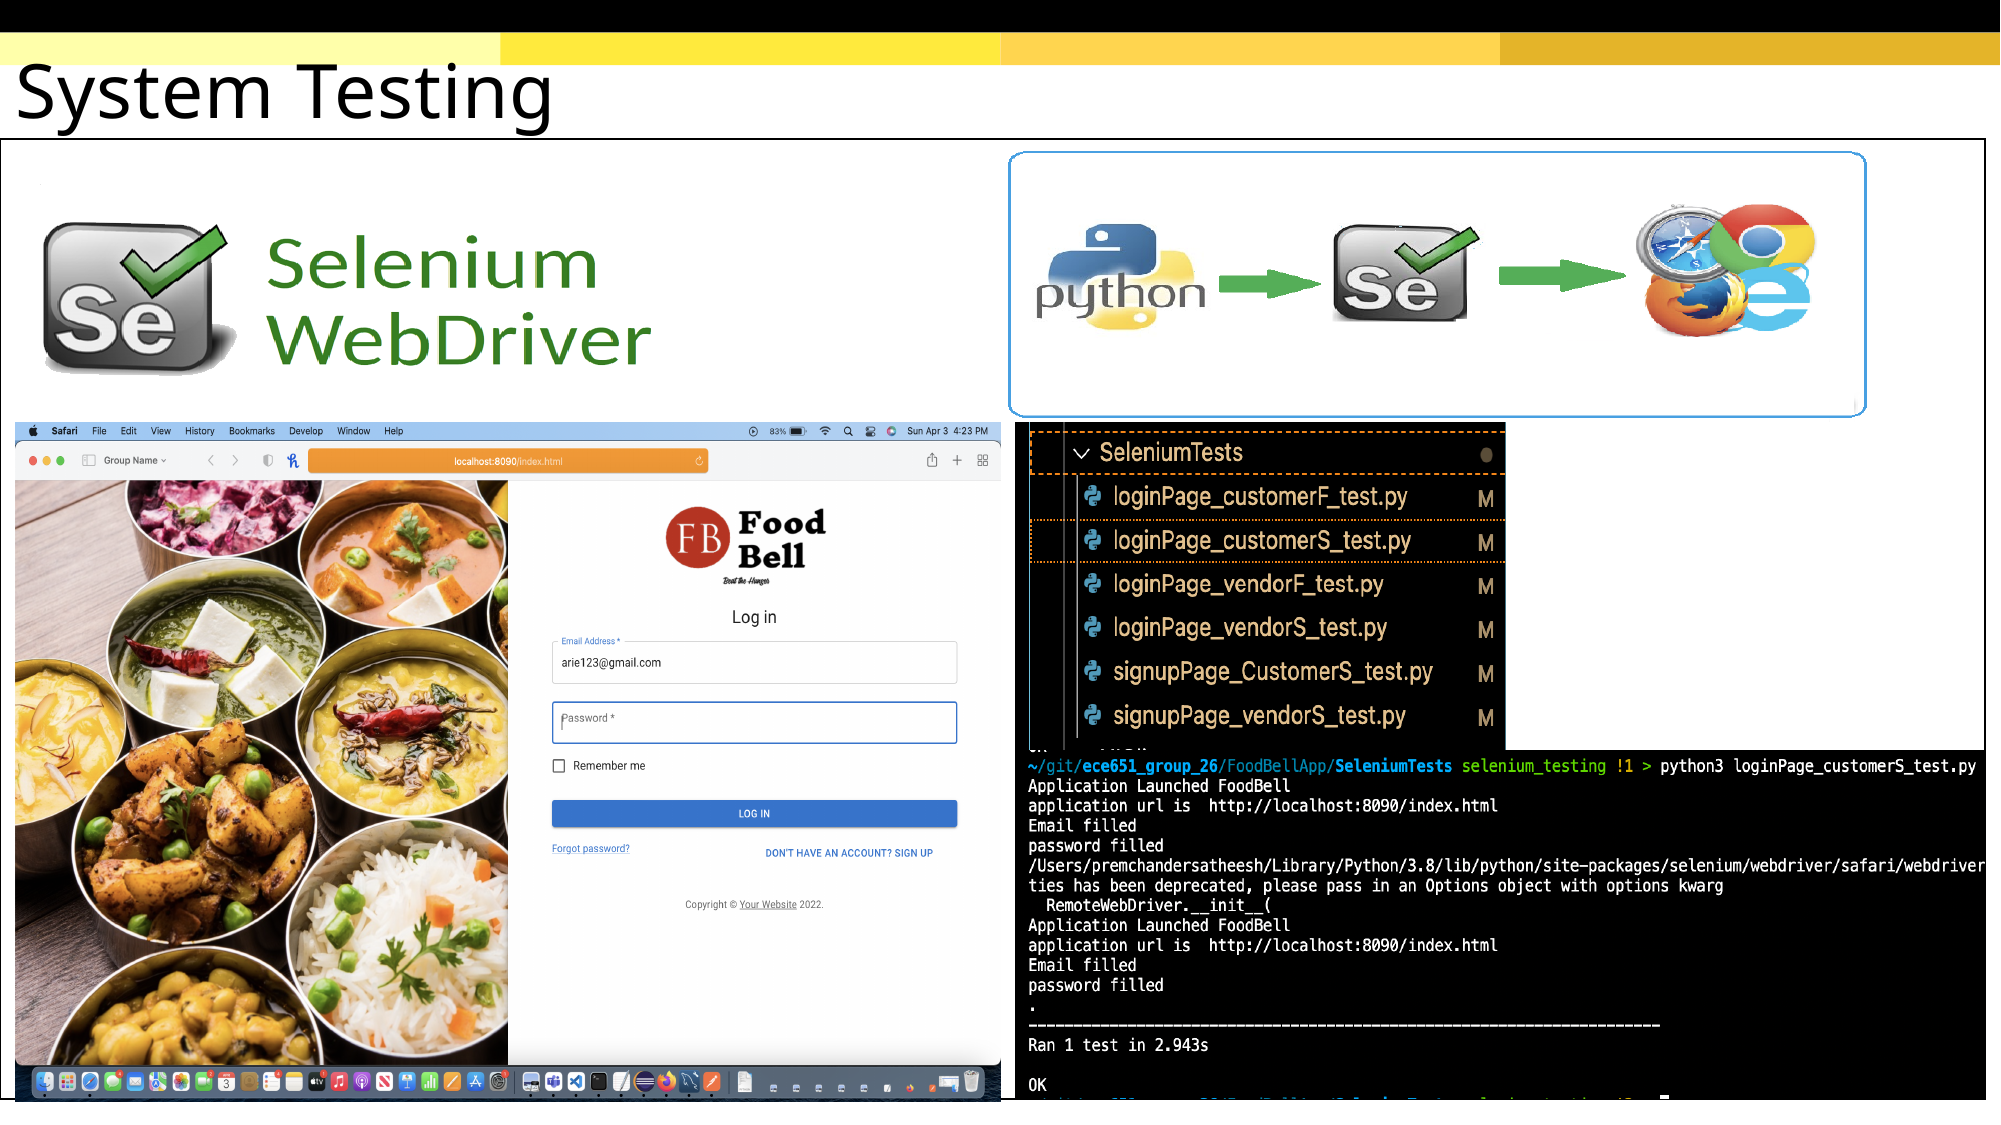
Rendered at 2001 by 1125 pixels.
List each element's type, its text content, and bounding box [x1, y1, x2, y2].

text_box [0, 138, 1986, 1100]
title System Testing [0, 46, 1949, 138]
picture [15, 184, 688, 419]
picture [15, 146, 1985, 1102]
